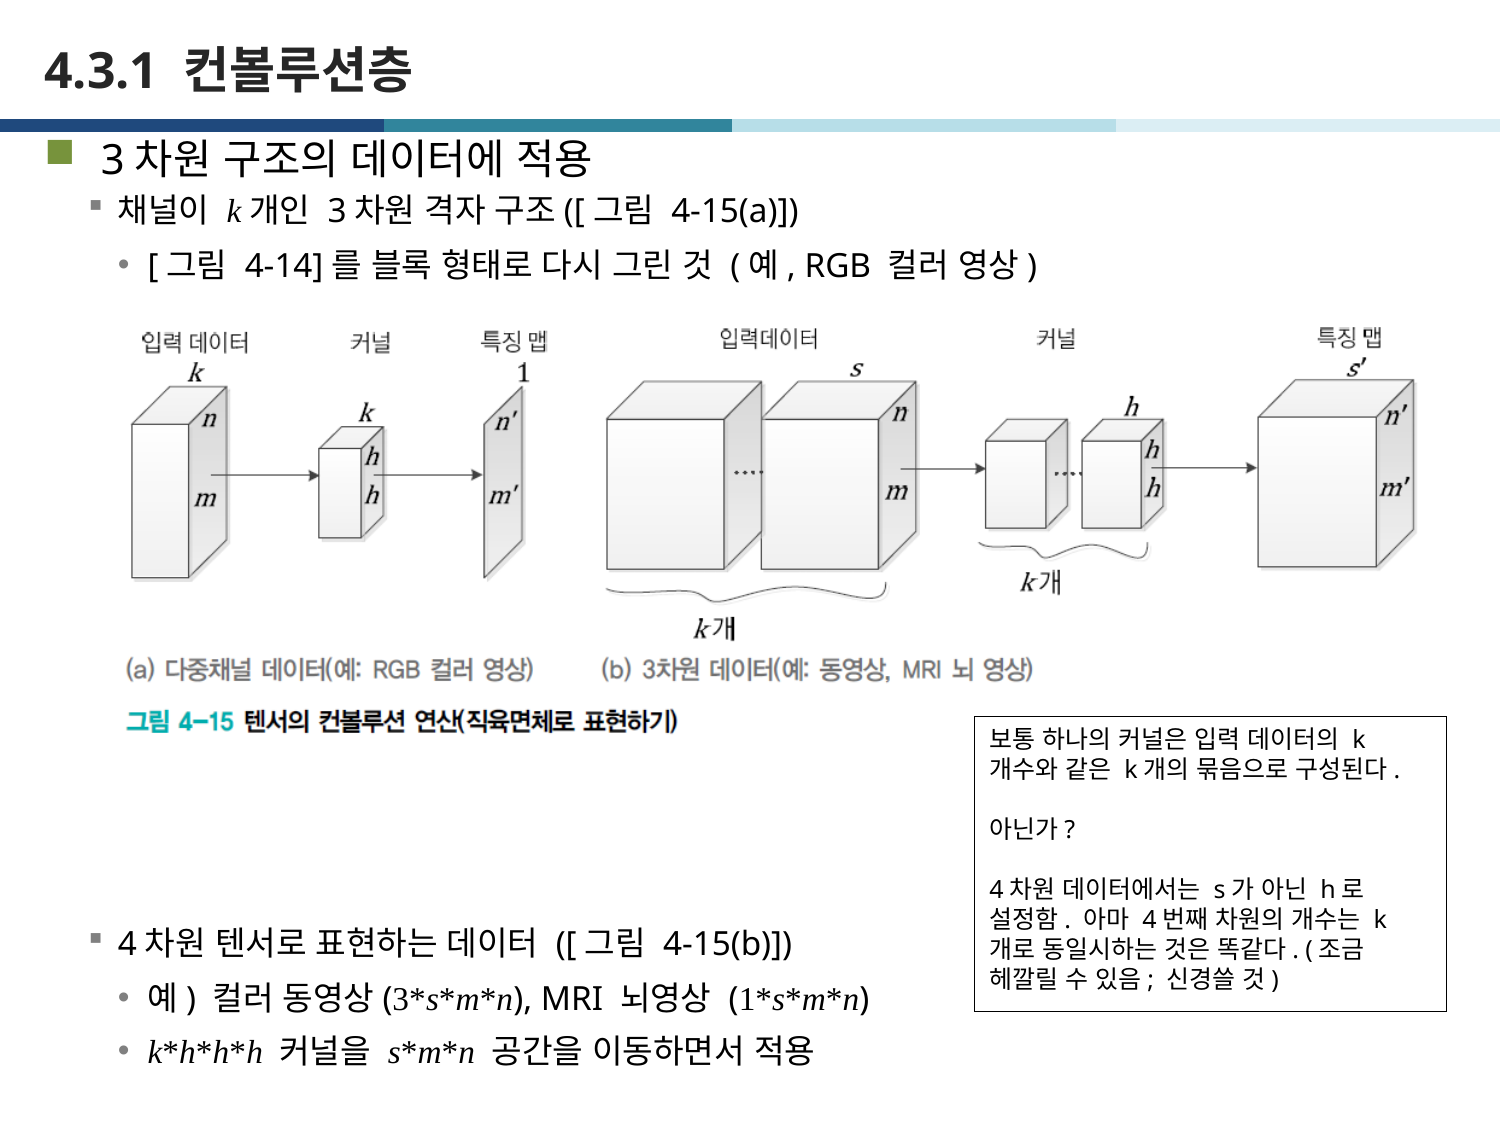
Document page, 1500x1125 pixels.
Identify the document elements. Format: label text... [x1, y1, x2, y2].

picture [123, 325, 1424, 739]
list 3차원 구조의 데이터에 적용 채널이 k개인 3차원 격자 구조([그림 4-15(a)]) [그림 4-14]를 블록 형태로 다시 그린 것 (예, RGB 컬러 영상) 4차원 텐서로 표현하는 데이터 ([그림 4-15(b)]) 예) 컬러 동영상(3*s*m*n), MRI 뇌영상 (1*s*m*n) k*h*h*h 커널을 s*m*n 공간을 이동하면서 적용 [29, 125, 1471, 1083]
title 4.3.1 컨볼루션층 [29, 23, 1270, 114]
text_box 보통 하나의 커널은 입력 데이터의 k개수와 같은 k개의 묶음으로 구성된다. 아닌가? 4차원 데이터에서는 s가 아닌 h로 설정함. 아마 4번째 차원의 개수는 k개로 동일시하는 것은 똑같다. (조금 헤깔릴 수 있음; 신경쓸 것) [974, 716, 1447, 1012]
